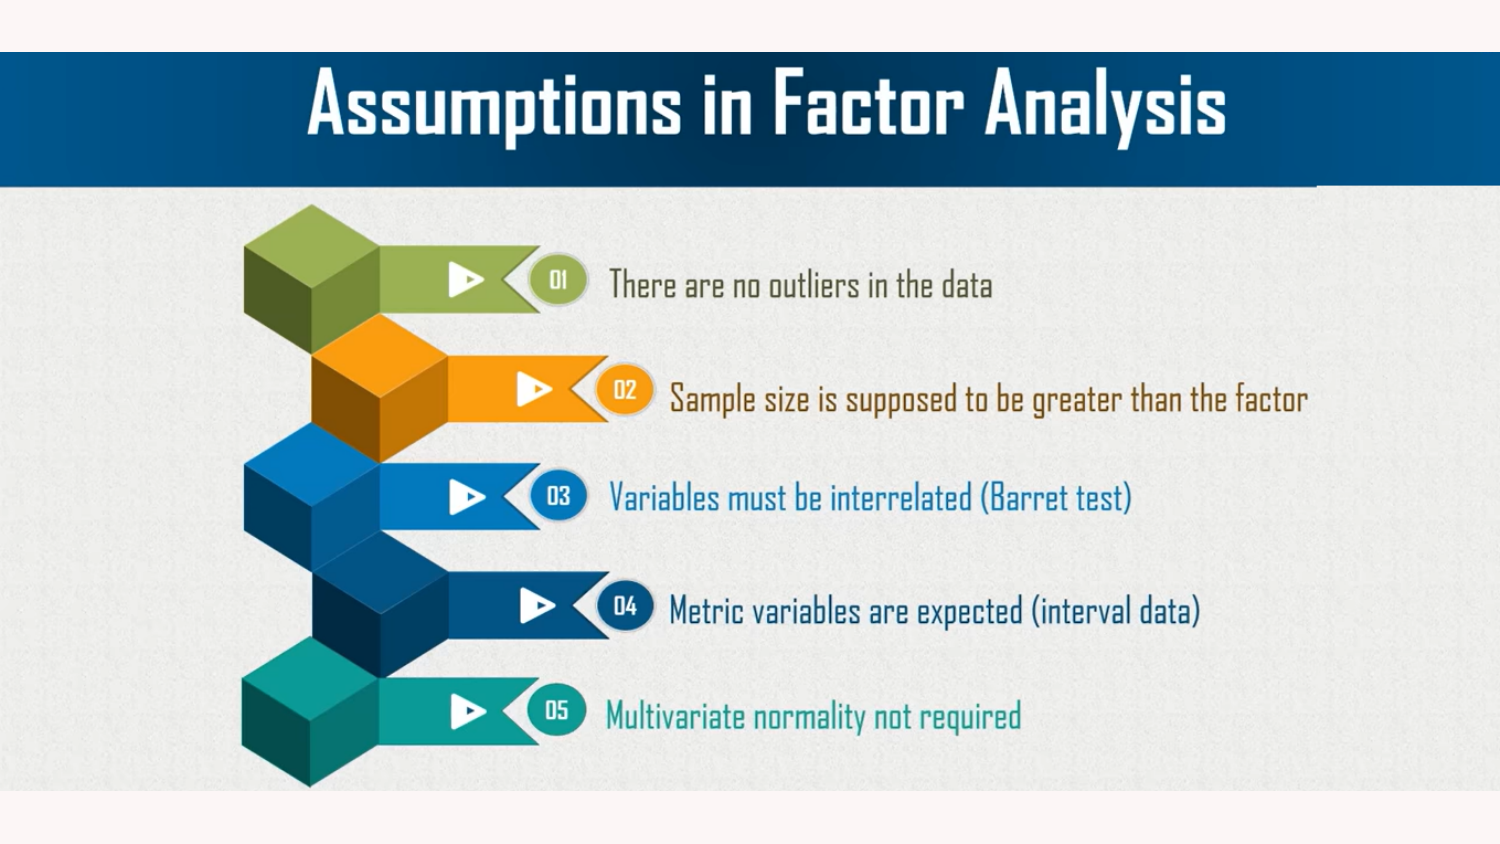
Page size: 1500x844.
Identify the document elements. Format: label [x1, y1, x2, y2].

picture [0, 52, 1500, 792]
